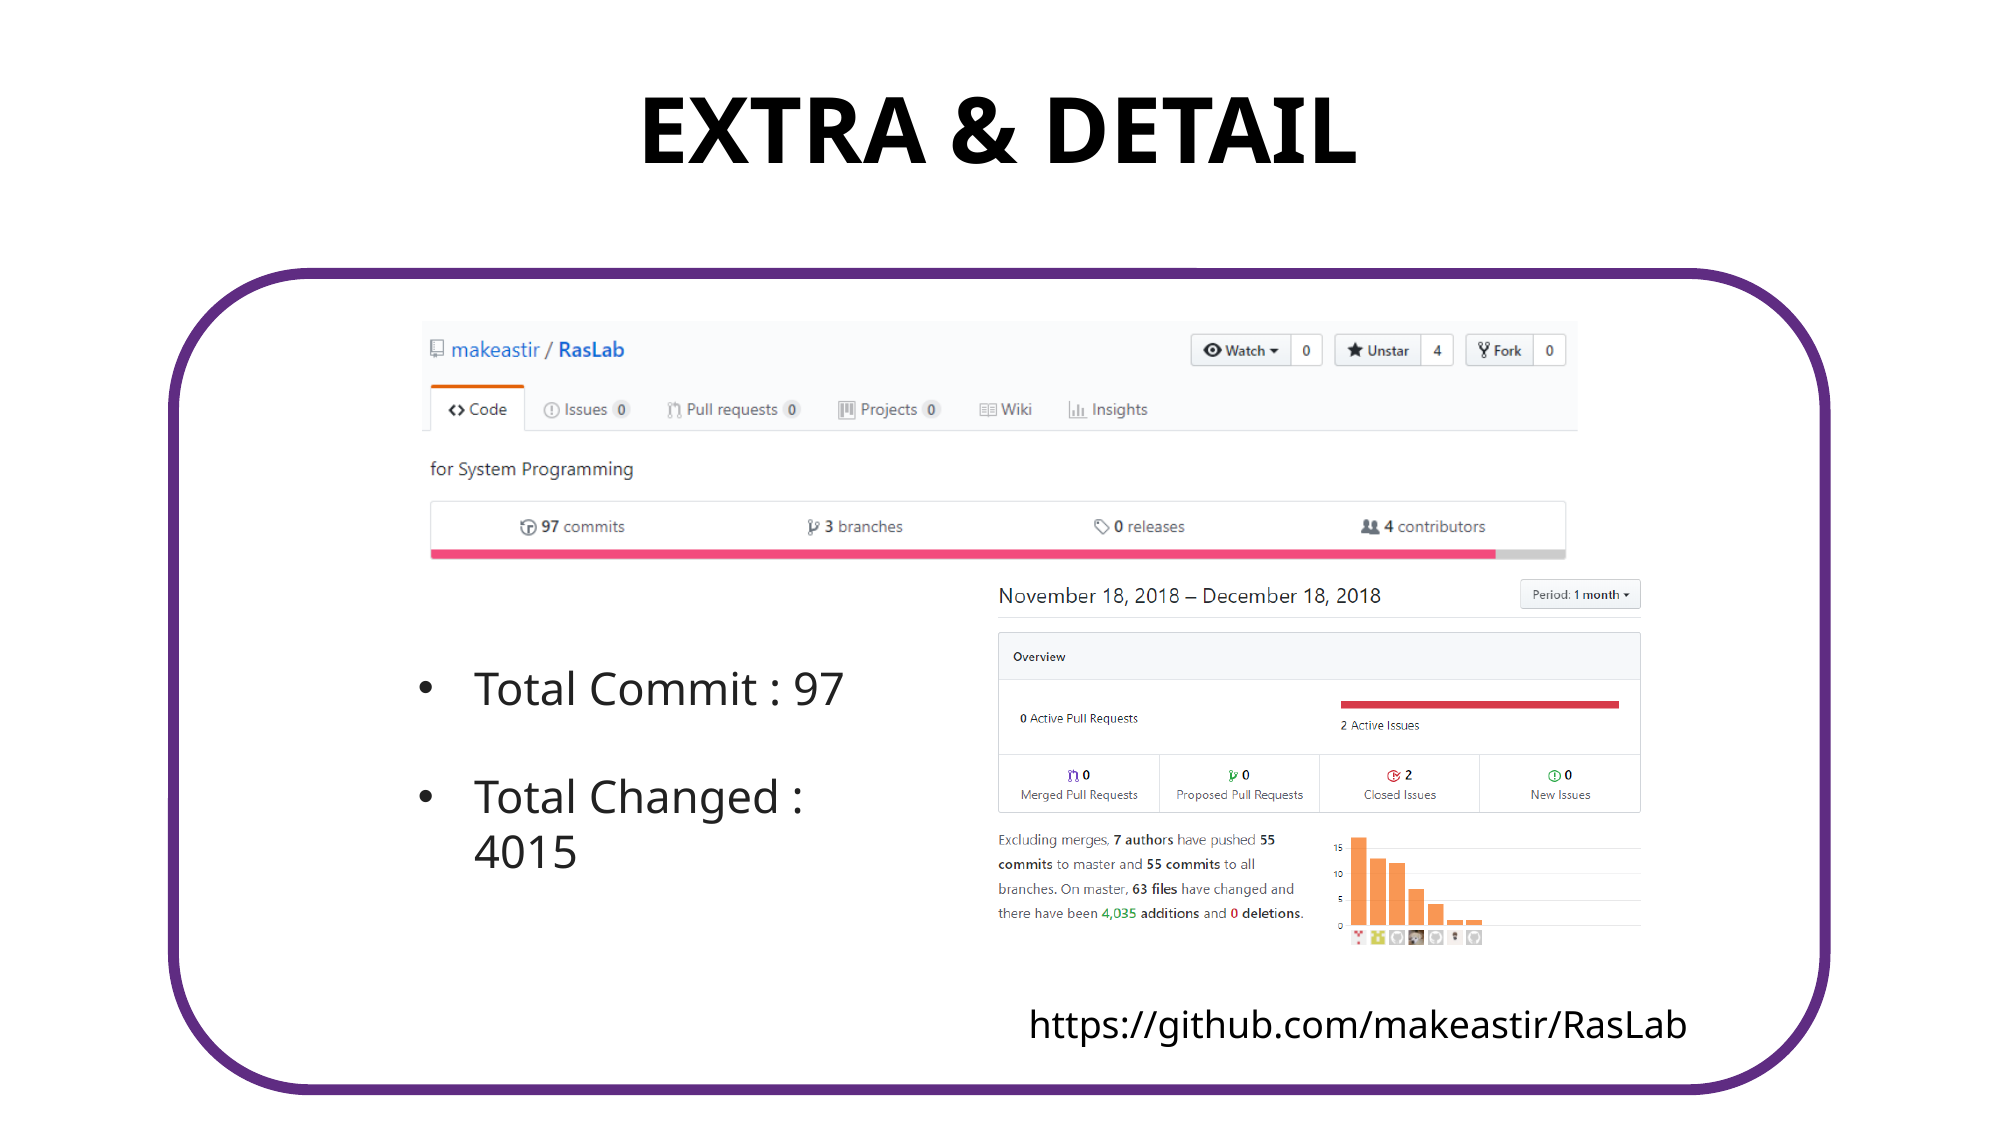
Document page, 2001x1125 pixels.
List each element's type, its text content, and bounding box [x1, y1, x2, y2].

text_box https://github.com/makeastir/RasLab [1013, 993, 1703, 1054]
text_box EXTRA & DETAIL [622, 64, 1376, 190]
text_box [172, 272, 1827, 1091]
text_box Total Commit : 97 Total Changed : 4015 [402, 644, 934, 948]
picture [989, 579, 1654, 952]
picture [422, 321, 1578, 563]
